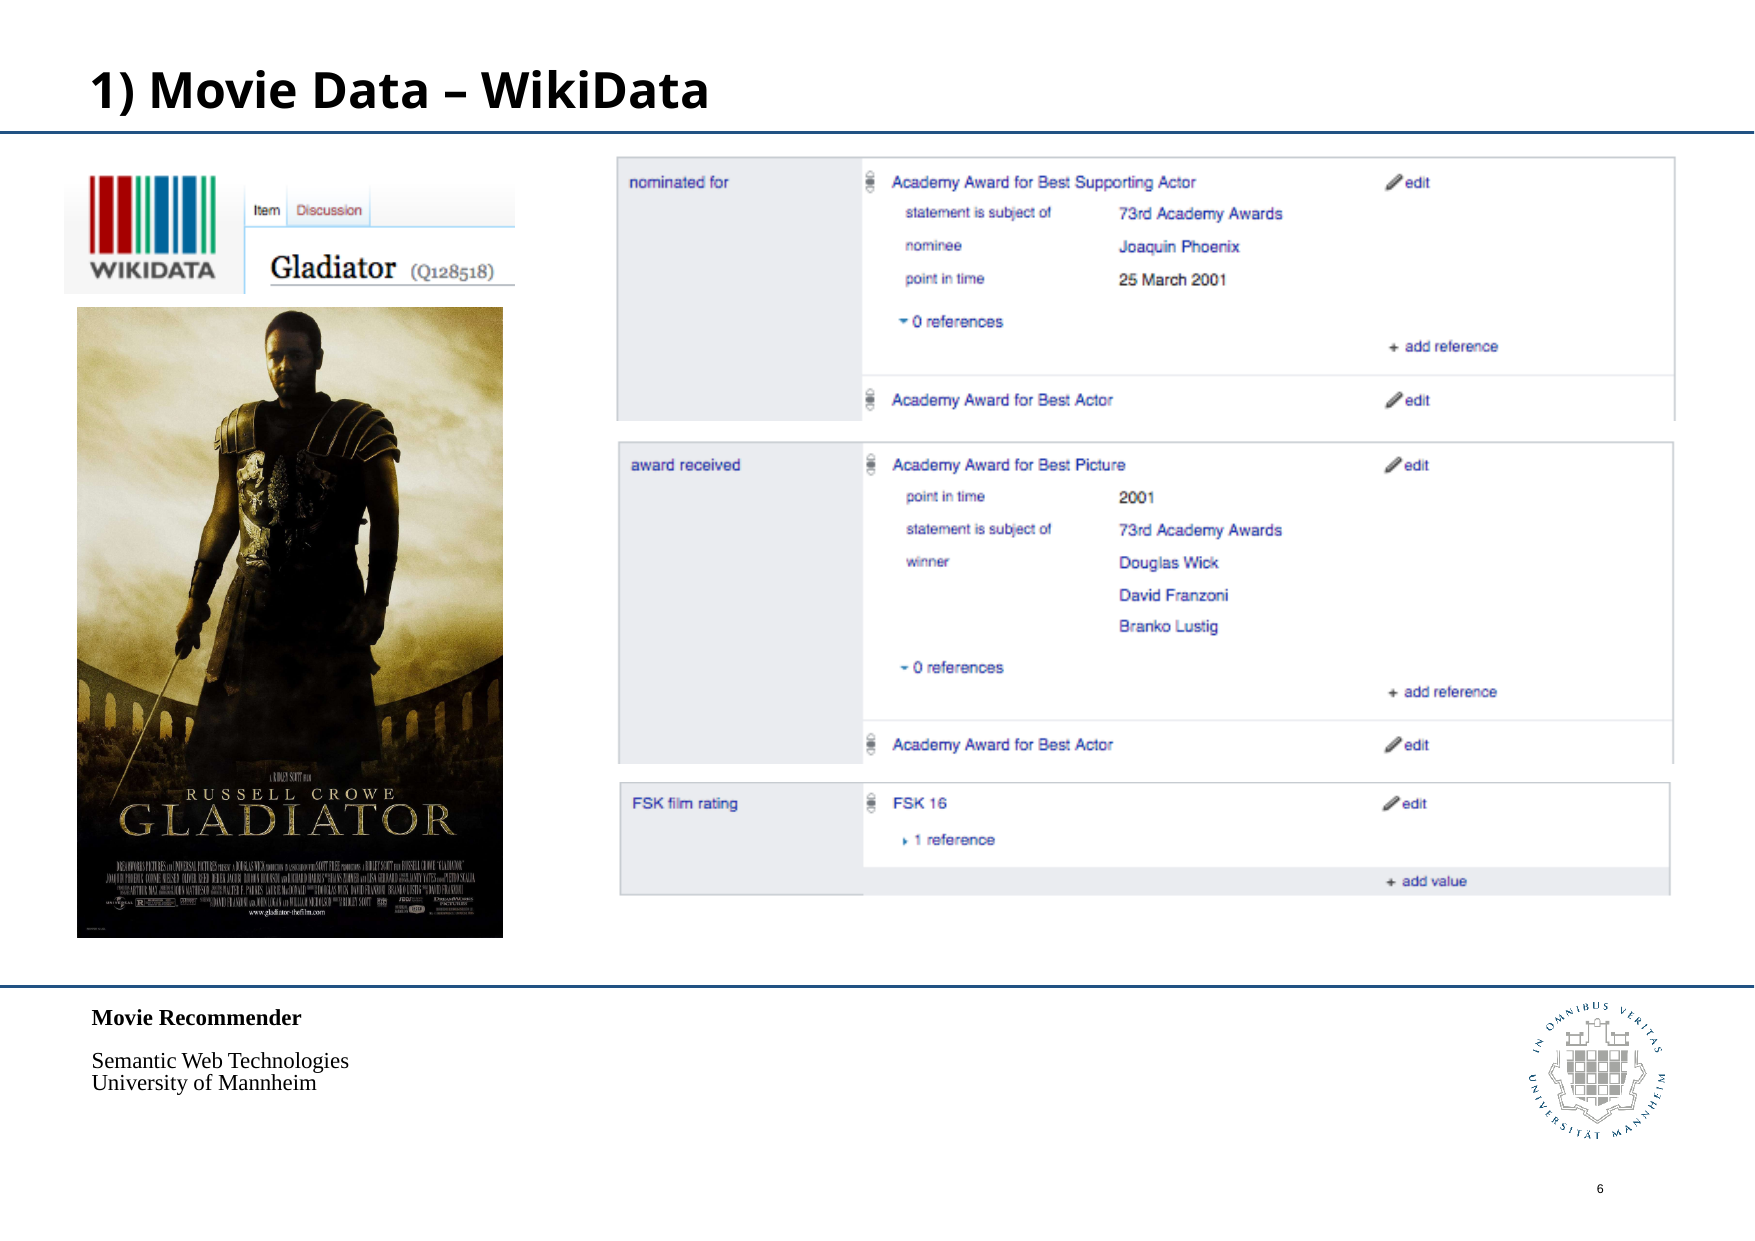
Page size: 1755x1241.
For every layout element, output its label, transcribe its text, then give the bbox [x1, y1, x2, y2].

picture [1529, 1002, 1665, 1139]
picture [589, 143, 1690, 421]
list 1) Movie Data – WikiData [89, 57, 1665, 119]
picture [64, 143, 515, 295]
slide_number 6 [1592, 1181, 1623, 1198]
picture [76, 307, 503, 938]
picture [601, 428, 1690, 764]
picture [594, 782, 1678, 899]
